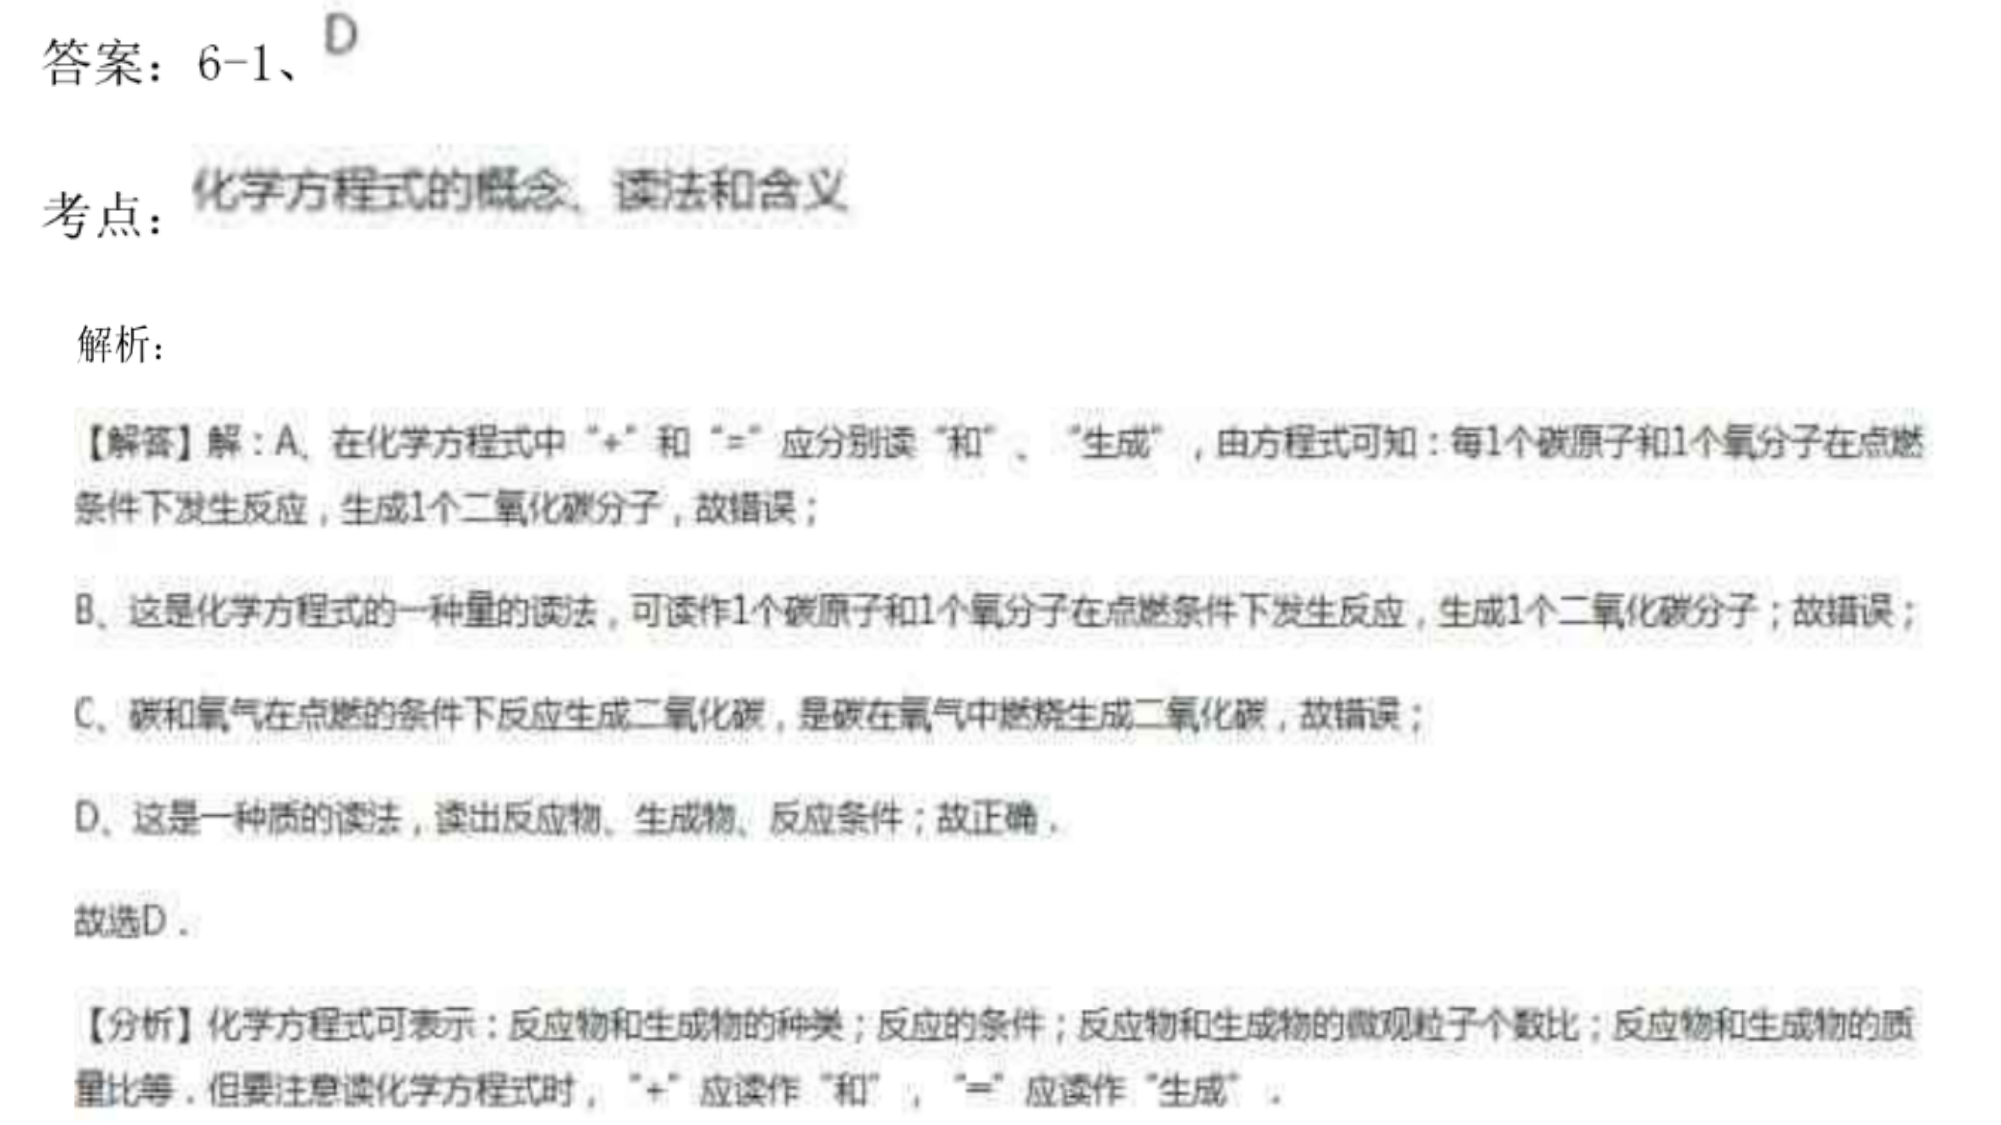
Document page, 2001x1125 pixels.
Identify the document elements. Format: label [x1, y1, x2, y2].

picture [0, 0, 935, 255]
picture [0, 295, 2000, 1125]
